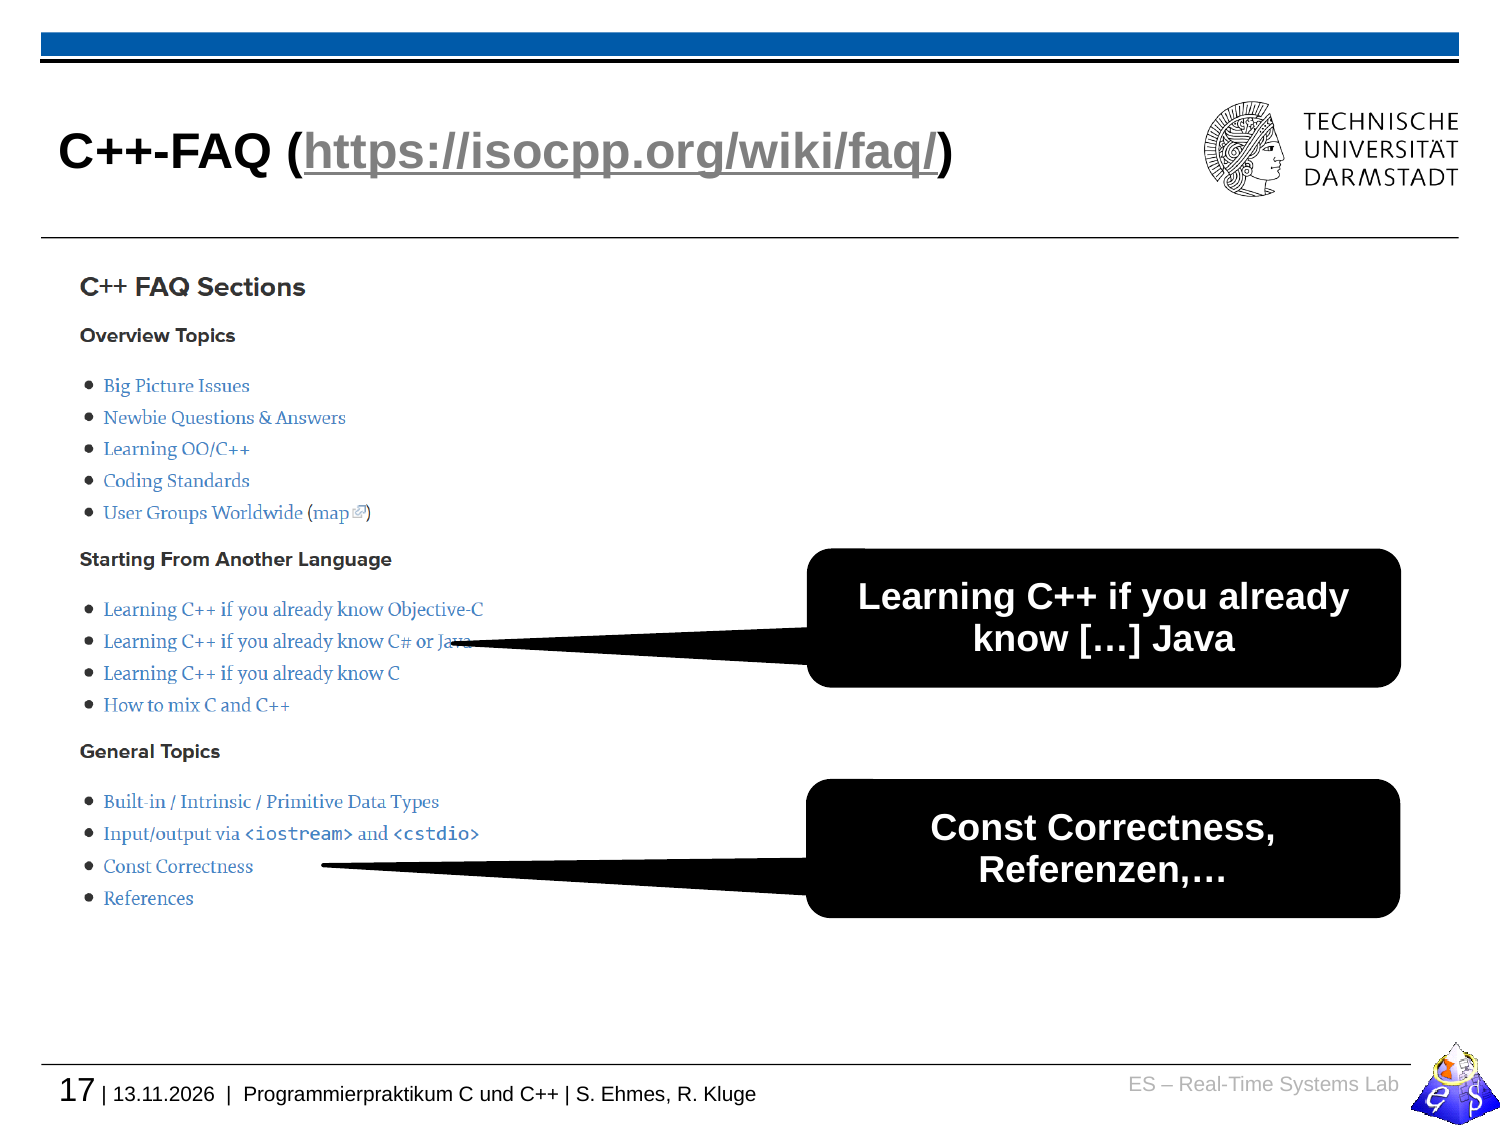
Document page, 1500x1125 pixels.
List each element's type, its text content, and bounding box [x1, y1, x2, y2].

picture [1187, 84, 1483, 214]
picture [62, 260, 702, 917]
text_box Learning C++ if you already know […] Java [707, 548, 1402, 688]
title C++-FAQ (https://isocpp.org/wiki/faq/) [58, 80, 1187, 218]
picture [1411, 1041, 1500, 1125]
text_box Const Correctness, Referenzen,… [707, 778, 1401, 919]
